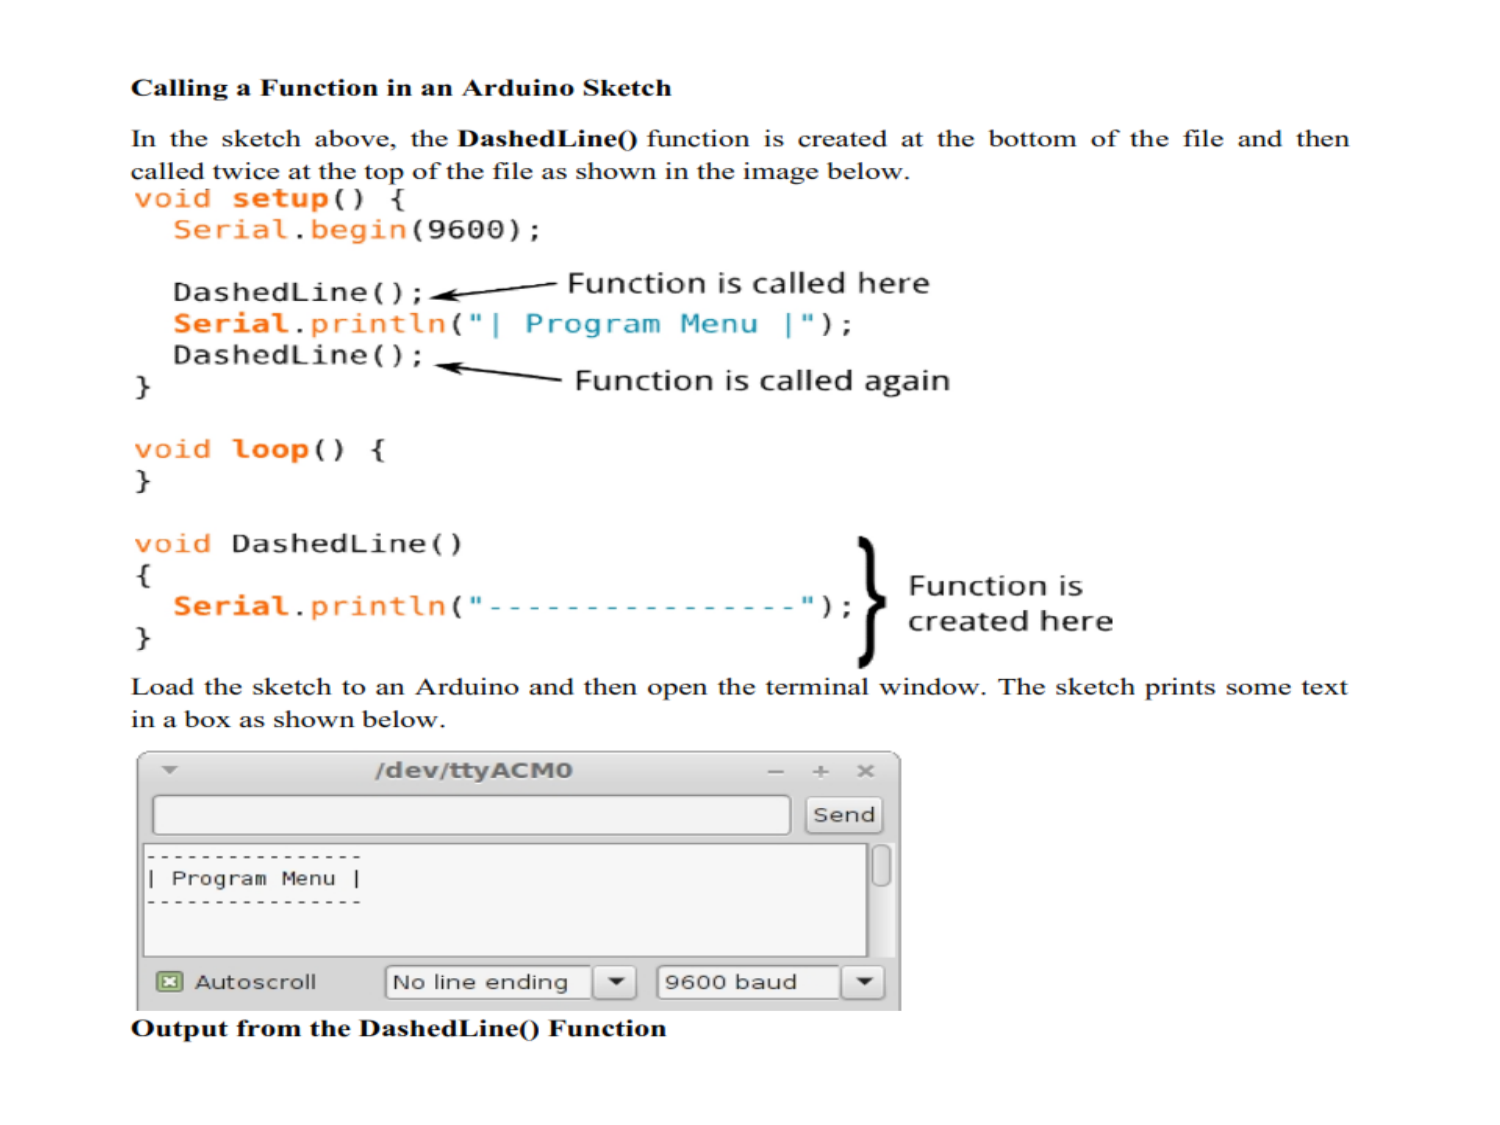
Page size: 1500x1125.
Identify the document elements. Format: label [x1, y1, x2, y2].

picture [62, 62, 1438, 1076]
